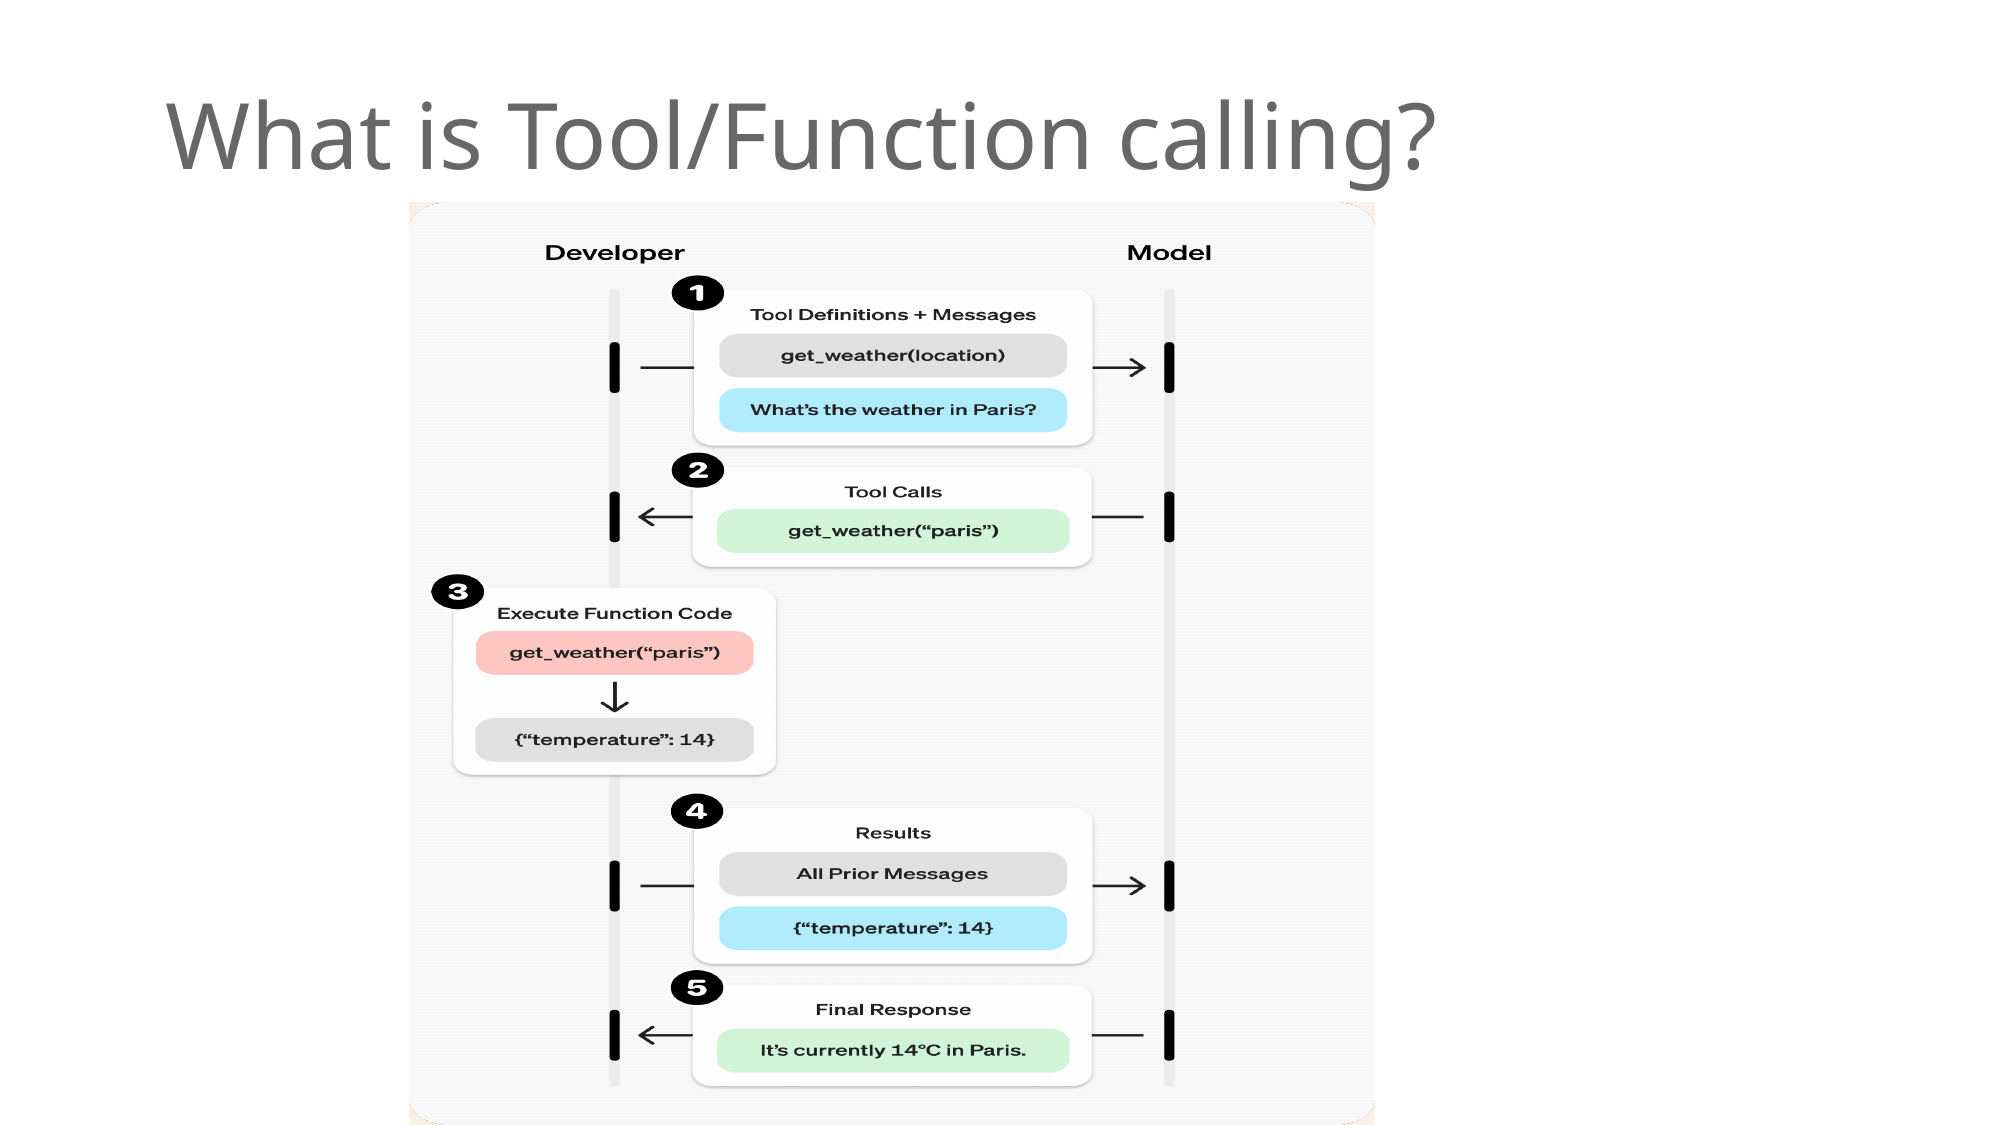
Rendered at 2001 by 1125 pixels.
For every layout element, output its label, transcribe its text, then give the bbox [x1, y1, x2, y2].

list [408, 201, 1376, 1125]
title What is Tool/Function calling? [150, 31, 1876, 249]
